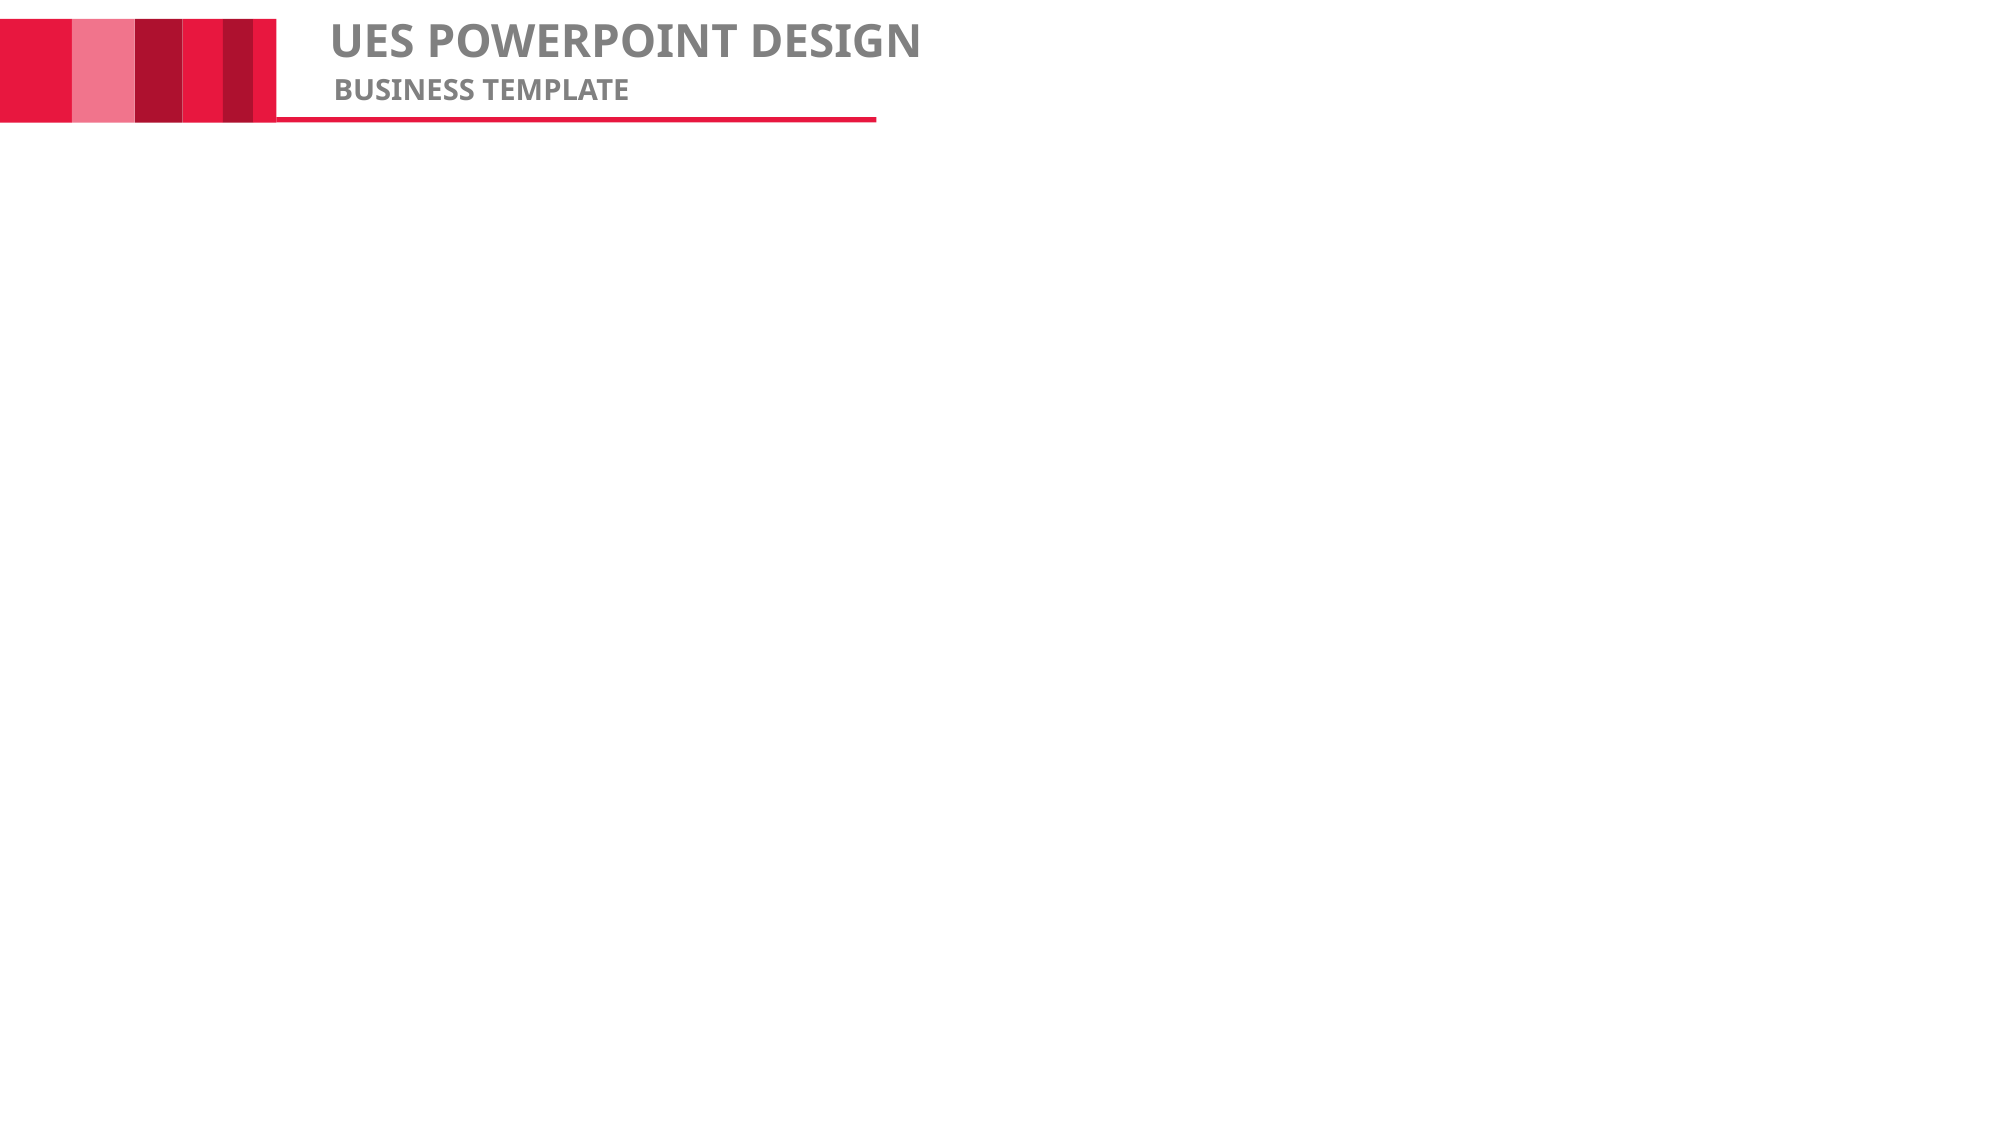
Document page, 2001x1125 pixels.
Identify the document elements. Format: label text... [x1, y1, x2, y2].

list BUSINESS TEMPLATE [333, 74, 761, 108]
title UES POWERPOINT DESIGN [329, 17, 1059, 69]
